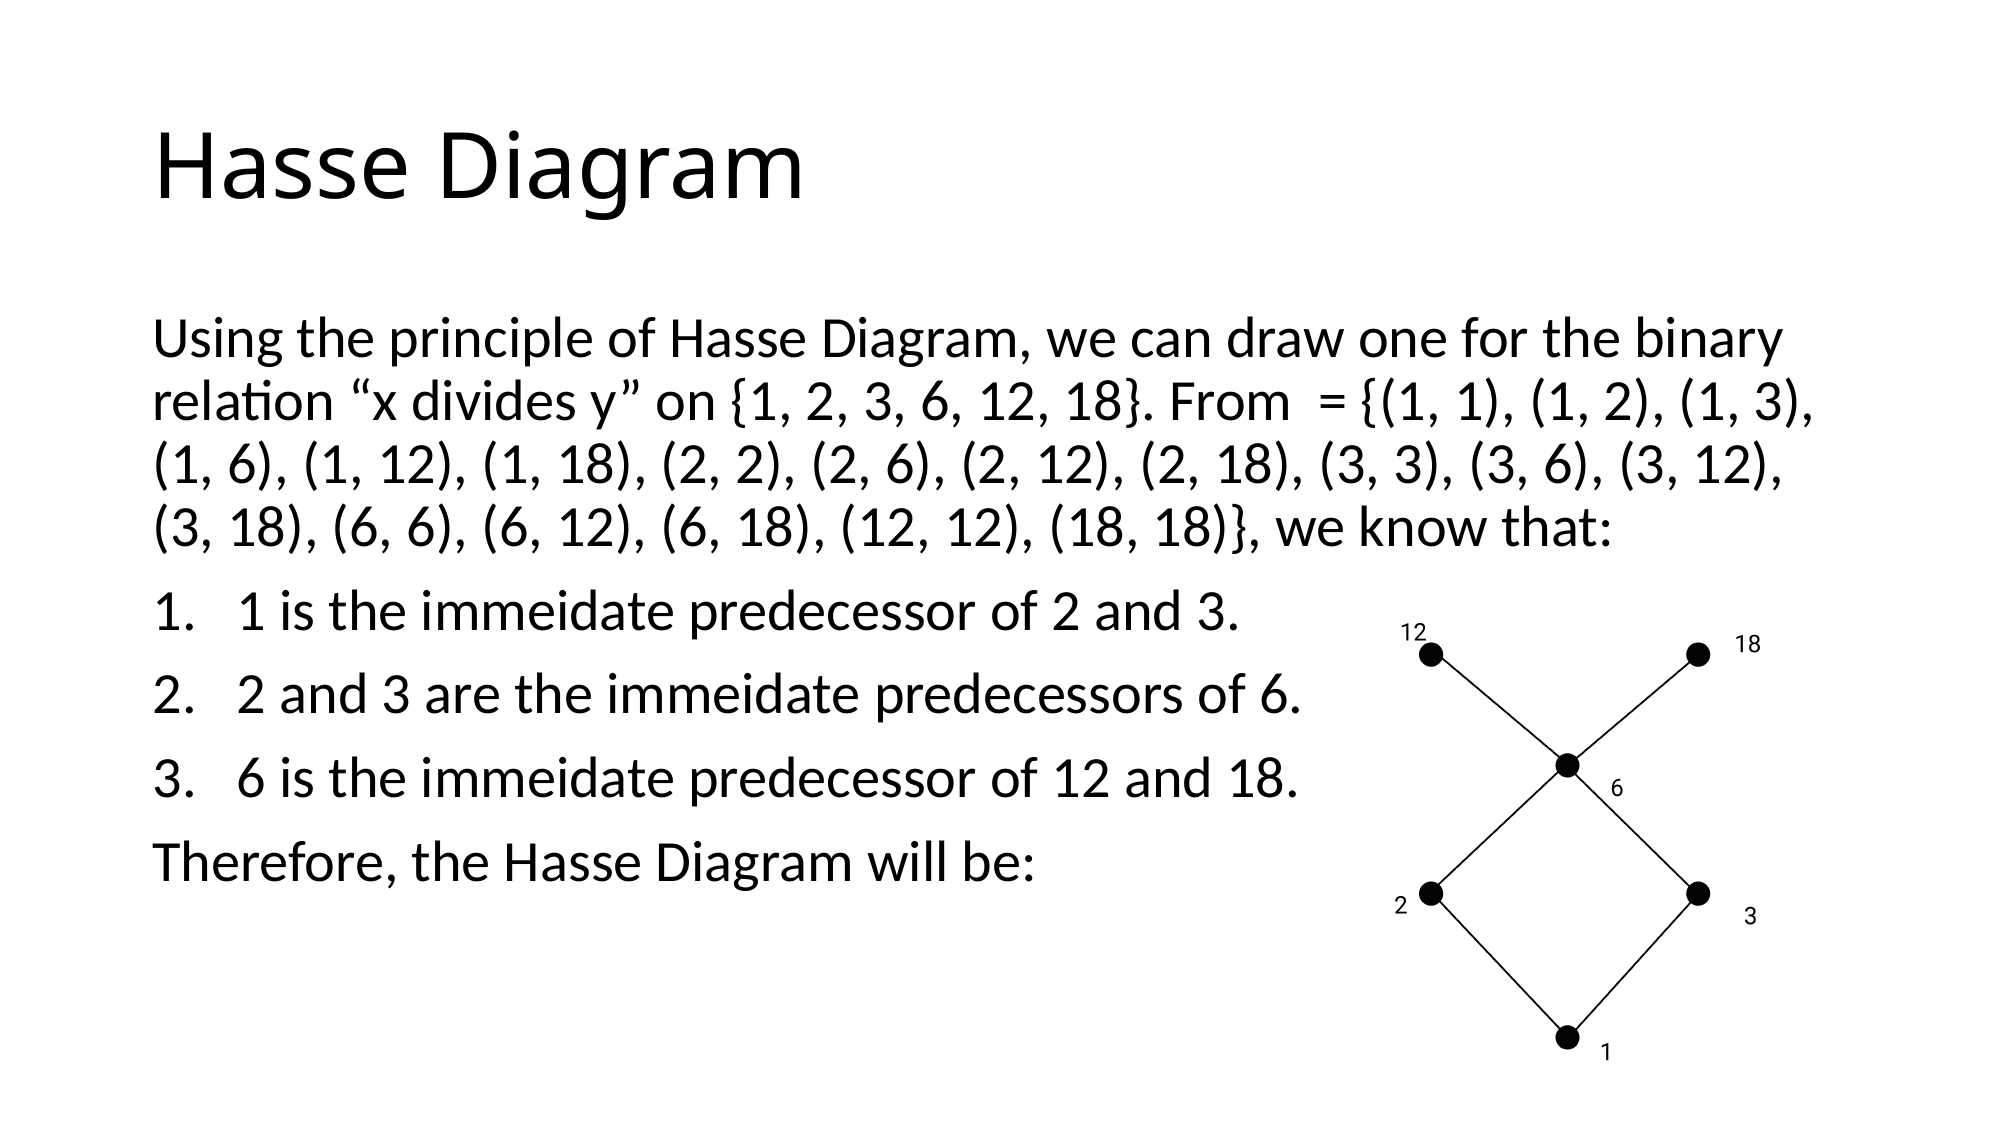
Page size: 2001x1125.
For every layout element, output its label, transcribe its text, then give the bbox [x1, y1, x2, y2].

picture [1394, 618, 1762, 1066]
title Hasse Diagram [137, 59, 1863, 278]
